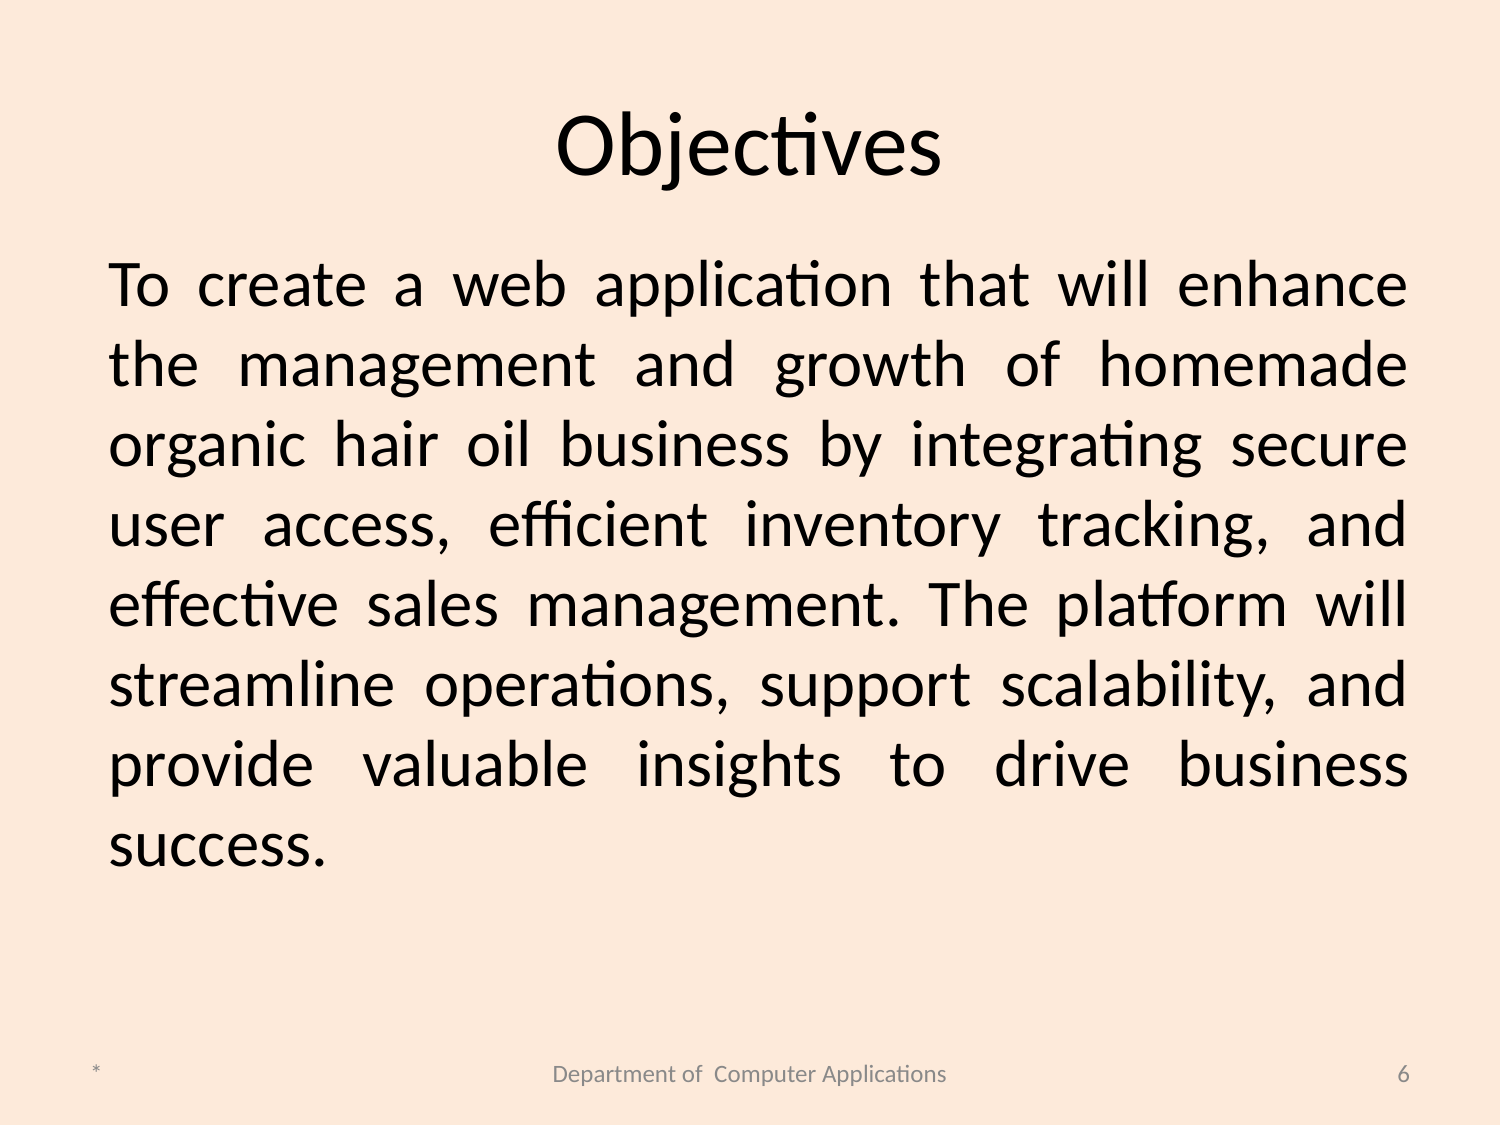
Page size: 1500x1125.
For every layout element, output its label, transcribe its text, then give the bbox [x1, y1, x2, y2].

title Objectives [75, 45, 1425, 232]
list To create a web application that will enhance the management and growth of homemade organic hair oil business by integrating secure user access, efficient inventory tracking, and effective sales management. The platform will streamline operations, support scalability, and provide valuable insights to drive business success. [75, 232, 1425, 975]
text_box * [75, 1042, 425, 1103]
text_box Department of Computer Applications [512, 1042, 988, 1103]
text_box 6 [1074, 1042, 1425, 1103]
